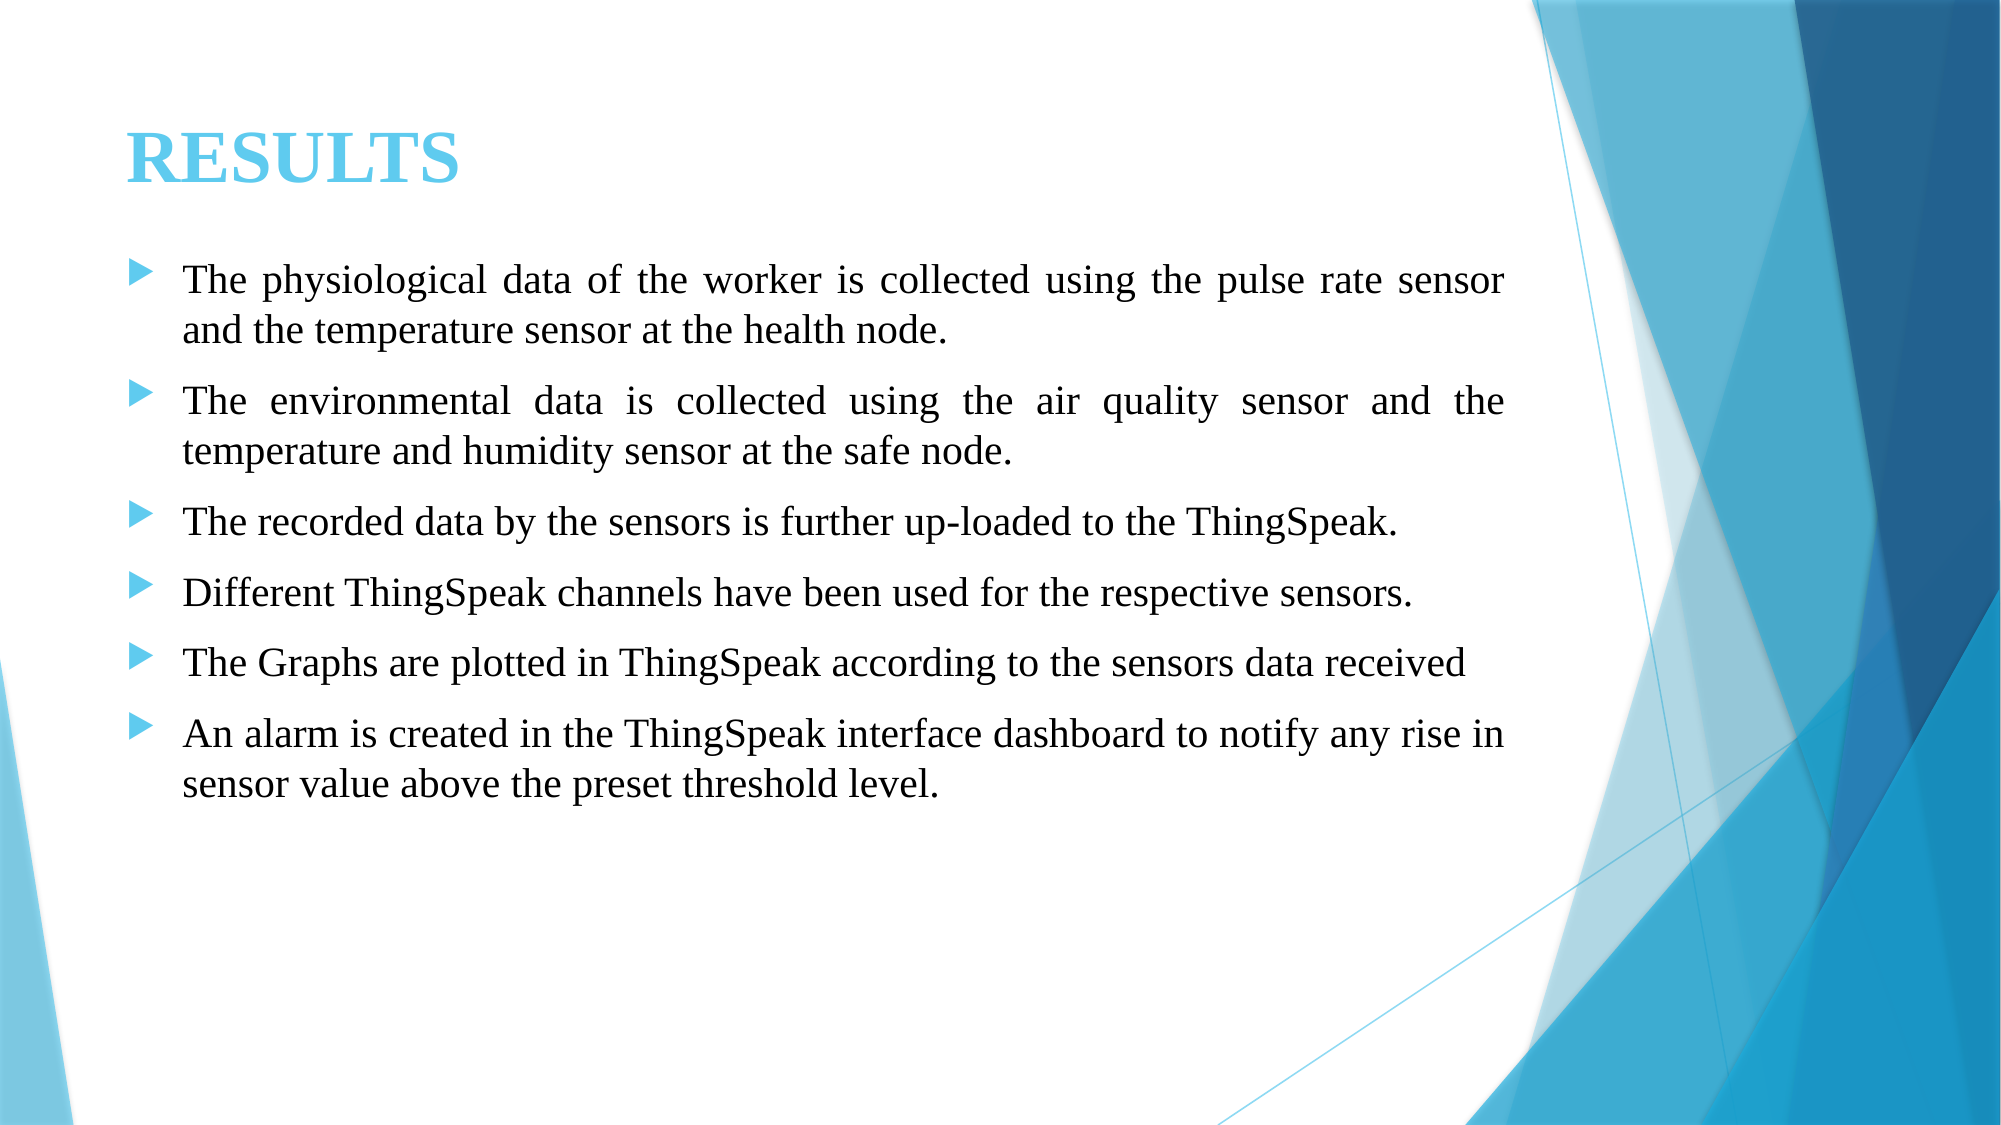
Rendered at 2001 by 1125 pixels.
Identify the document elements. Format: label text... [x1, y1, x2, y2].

title RESULTS [111, 99, 1522, 244]
list The physiological data of the worker is collected using the pulse rate sensor and the temperature sensor at the health node. The environmental data is collected using the air quality sensor and the temperature and humidity sensor at the safe node. The recorded data by the sensors is further up-loaded to the ThingSpeak. Different ThingSpeak channels have been used for the respective sensors. The Graphs are plotted in ThingSpeak according to the sensors data received An alarm is created in the ThingSpeak interface dashboard to notify any rise in sensor value above the preset threshold level. [111, 244, 1522, 881]
